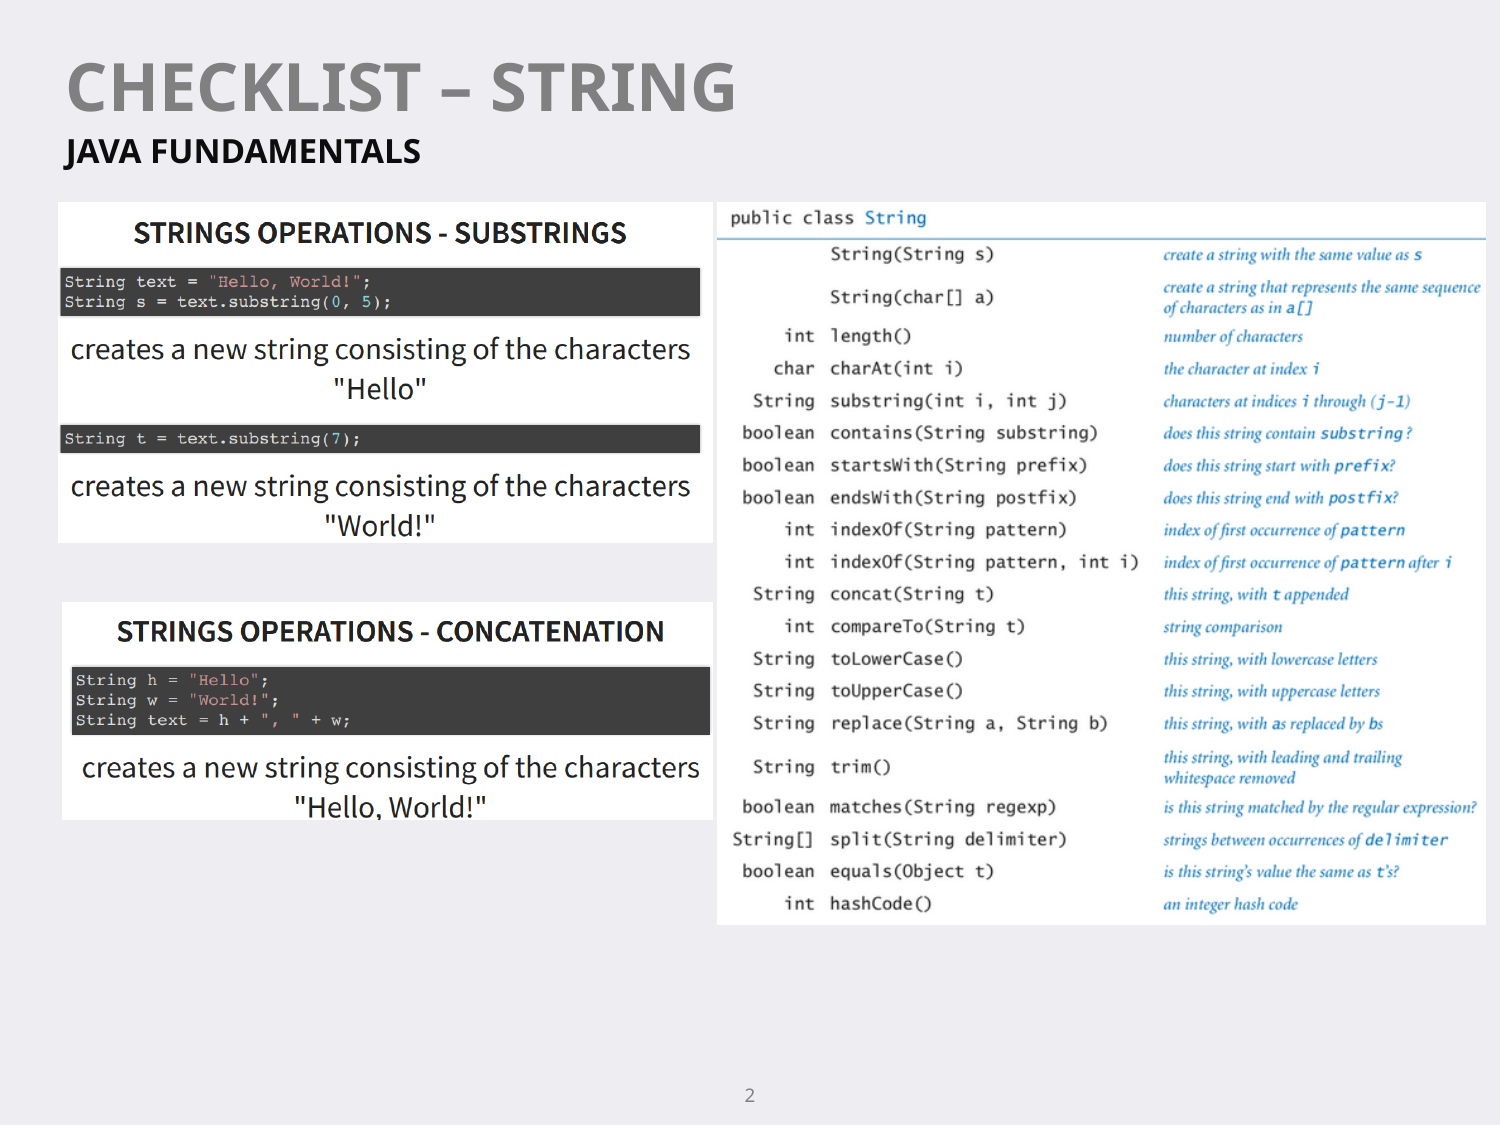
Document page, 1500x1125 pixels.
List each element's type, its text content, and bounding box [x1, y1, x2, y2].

list JAVA FUNDAMENTALS [51, 125, 752, 175]
picture [62, 602, 713, 821]
picture [58, 201, 713, 544]
slide_number 2 [712, 1065, 788, 1125]
picture [717, 202, 1486, 926]
list CHECKLIST – STRING [51, 45, 1338, 125]
